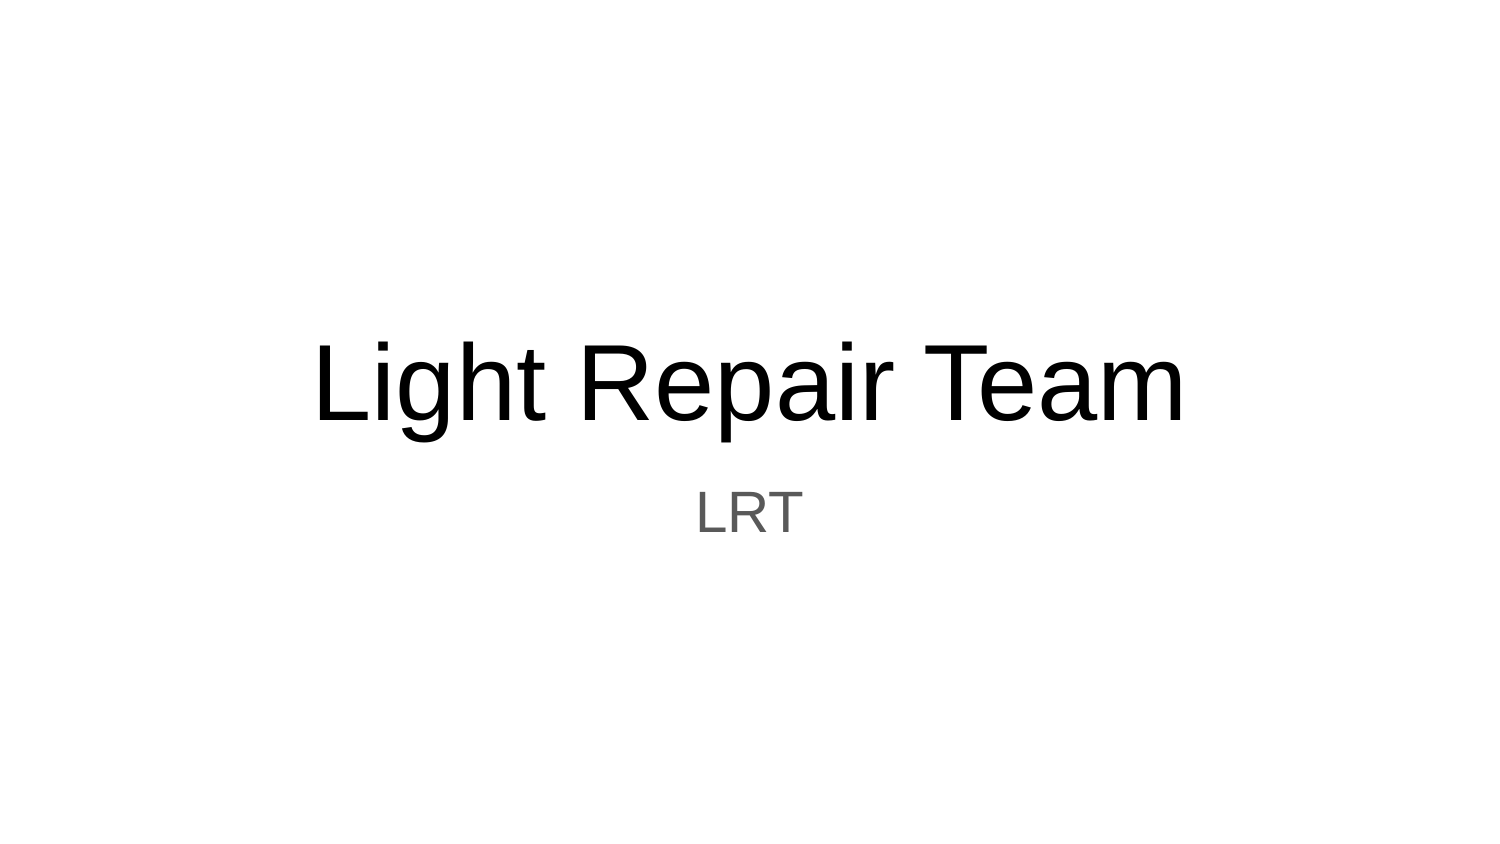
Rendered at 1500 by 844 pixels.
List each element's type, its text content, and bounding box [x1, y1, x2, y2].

title Light Repair Team [51, 122, 1449, 459]
subtitle LRT [51, 464, 1449, 595]
